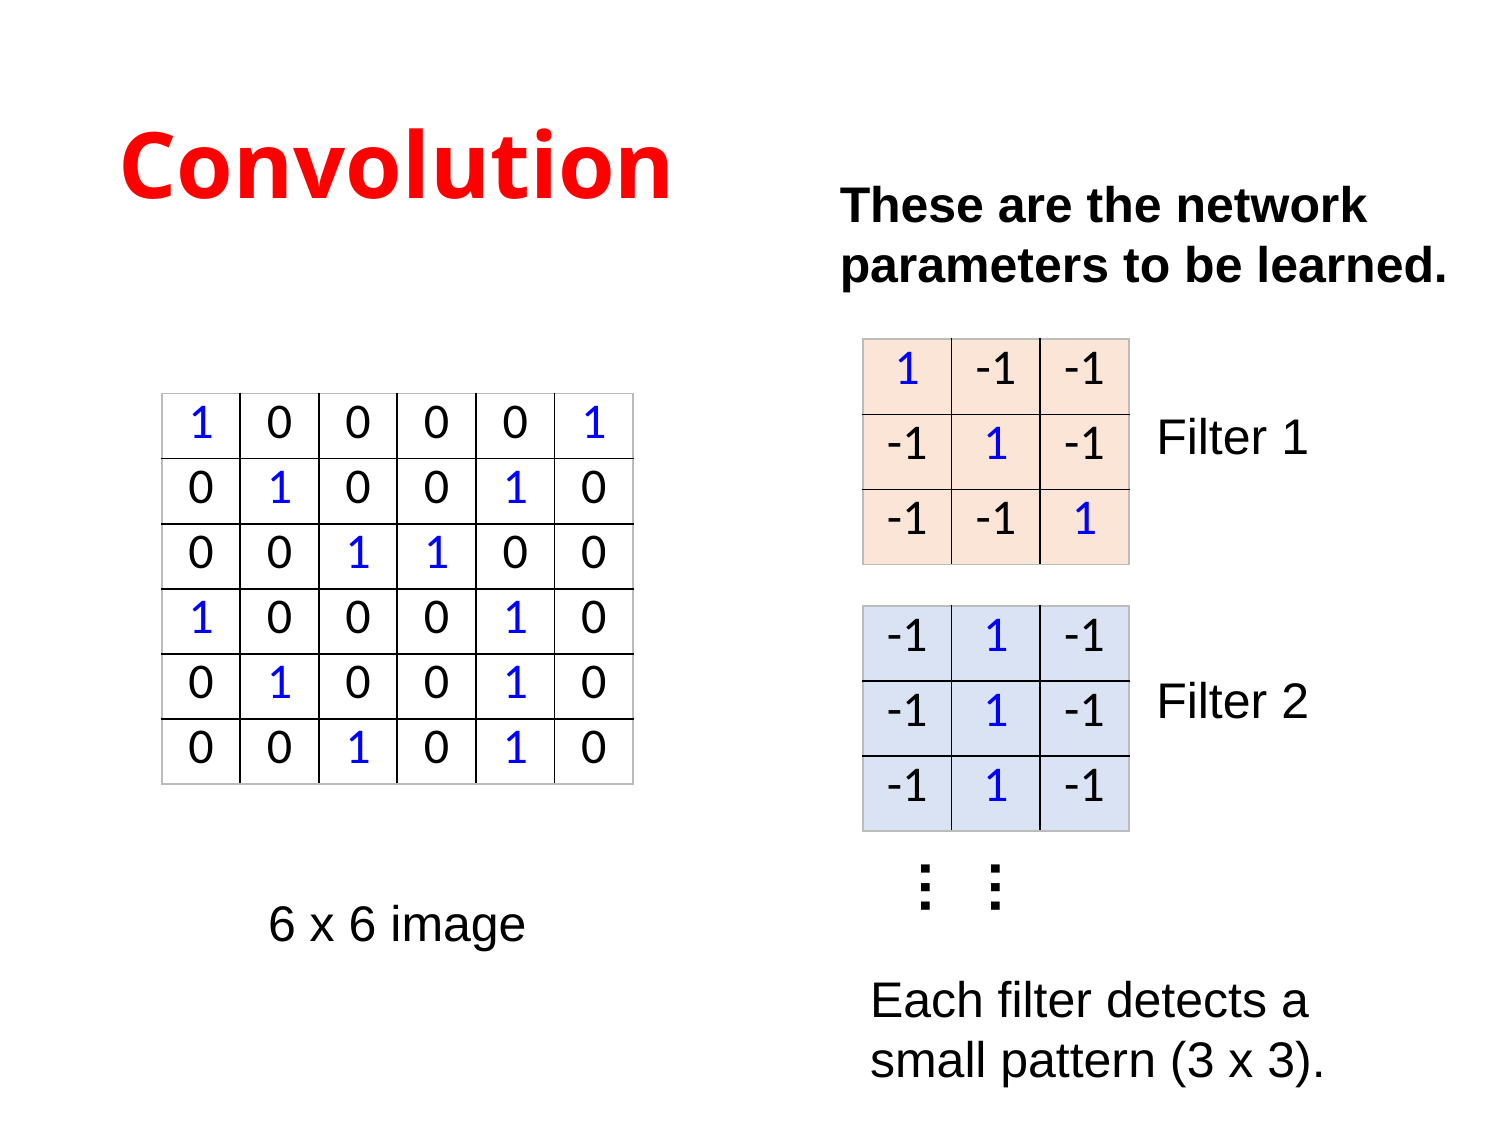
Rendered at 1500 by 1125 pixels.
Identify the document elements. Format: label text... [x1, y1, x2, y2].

table_header 0 [477, 394, 554, 458]
table_cell 0 [163, 655, 239, 718]
table_cell 1 [163, 590, 239, 653]
table_cell 0 [320, 590, 396, 653]
table_cell 0 [555, 590, 632, 653]
table_cell -1 [1041, 757, 1128, 830]
table_header 1 [163, 394, 239, 458]
table_cell 1 [241, 655, 318, 718]
text_box Filter 1 [1114, 397, 1352, 472]
table_cell 1 [952, 415, 1039, 489]
table_cell 0 [163, 720, 239, 783]
table_cell 1 [477, 720, 554, 783]
table_cell -1 [864, 490, 951, 564]
table_cell 1 [477, 590, 554, 653]
table_cell 1 [241, 459, 318, 523]
table_cell 1 [1041, 490, 1128, 564]
text_box …… [902, 843, 1058, 959]
table_cell 0 [163, 459, 239, 523]
table_header 0 [241, 394, 318, 458]
table_header -1 [864, 607, 951, 680]
table_cell 0 [241, 590, 318, 653]
table_cell -1 [864, 757, 951, 830]
table_cell 0 [398, 459, 475, 523]
table_cell 0 [555, 525, 632, 588]
table_cell 1 [952, 682, 1039, 755]
table_header 1 [555, 394, 632, 458]
table_cell -1 [1041, 682, 1128, 755]
table_cell 0 [398, 655, 475, 718]
table_cell 0 [398, 590, 475, 653]
text_box These are the network parameters to be learned. [825, 164, 1475, 300]
table_header -1 [952, 340, 1039, 414]
text_box 6 x 6 image [204, 884, 590, 959]
table_cell 0 [398, 720, 475, 783]
table_cell 0 [555, 655, 632, 718]
table_cell 0 [320, 459, 396, 523]
text_box Each filter detects a small pattern (3 x 3). [855, 959, 1439, 1095]
text_box Filter 2 [1114, 661, 1352, 737]
table_cell 1 [398, 525, 475, 588]
table_cell 0 [320, 655, 396, 718]
table_cell 0 [477, 525, 554, 588]
table_cell 1 [320, 720, 396, 783]
table_cell -1 [864, 682, 951, 755]
table_header 1 [864, 340, 951, 414]
table_header -1 [1041, 340, 1128, 414]
table_cell 1 [320, 525, 396, 588]
table_header -1 [1041, 607, 1128, 680]
table_cell -1 [864, 415, 951, 489]
title Convolution [103, 59, 1397, 278]
table_cell 1 [477, 655, 554, 718]
table_cell 0 [241, 525, 318, 588]
table_header 0 [320, 394, 396, 458]
table_cell 1 [477, 459, 554, 523]
table_header 1 [952, 607, 1039, 680]
table_cell 0 [555, 459, 632, 523]
table_cell -1 [952, 490, 1039, 564]
table_header 0 [398, 394, 475, 458]
table_cell 0 [241, 720, 318, 783]
table_cell -1 [1041, 415, 1128, 489]
table_cell 0 [163, 525, 239, 588]
table_cell 1 [952, 757, 1039, 830]
table_cell 0 [555, 720, 632, 783]
